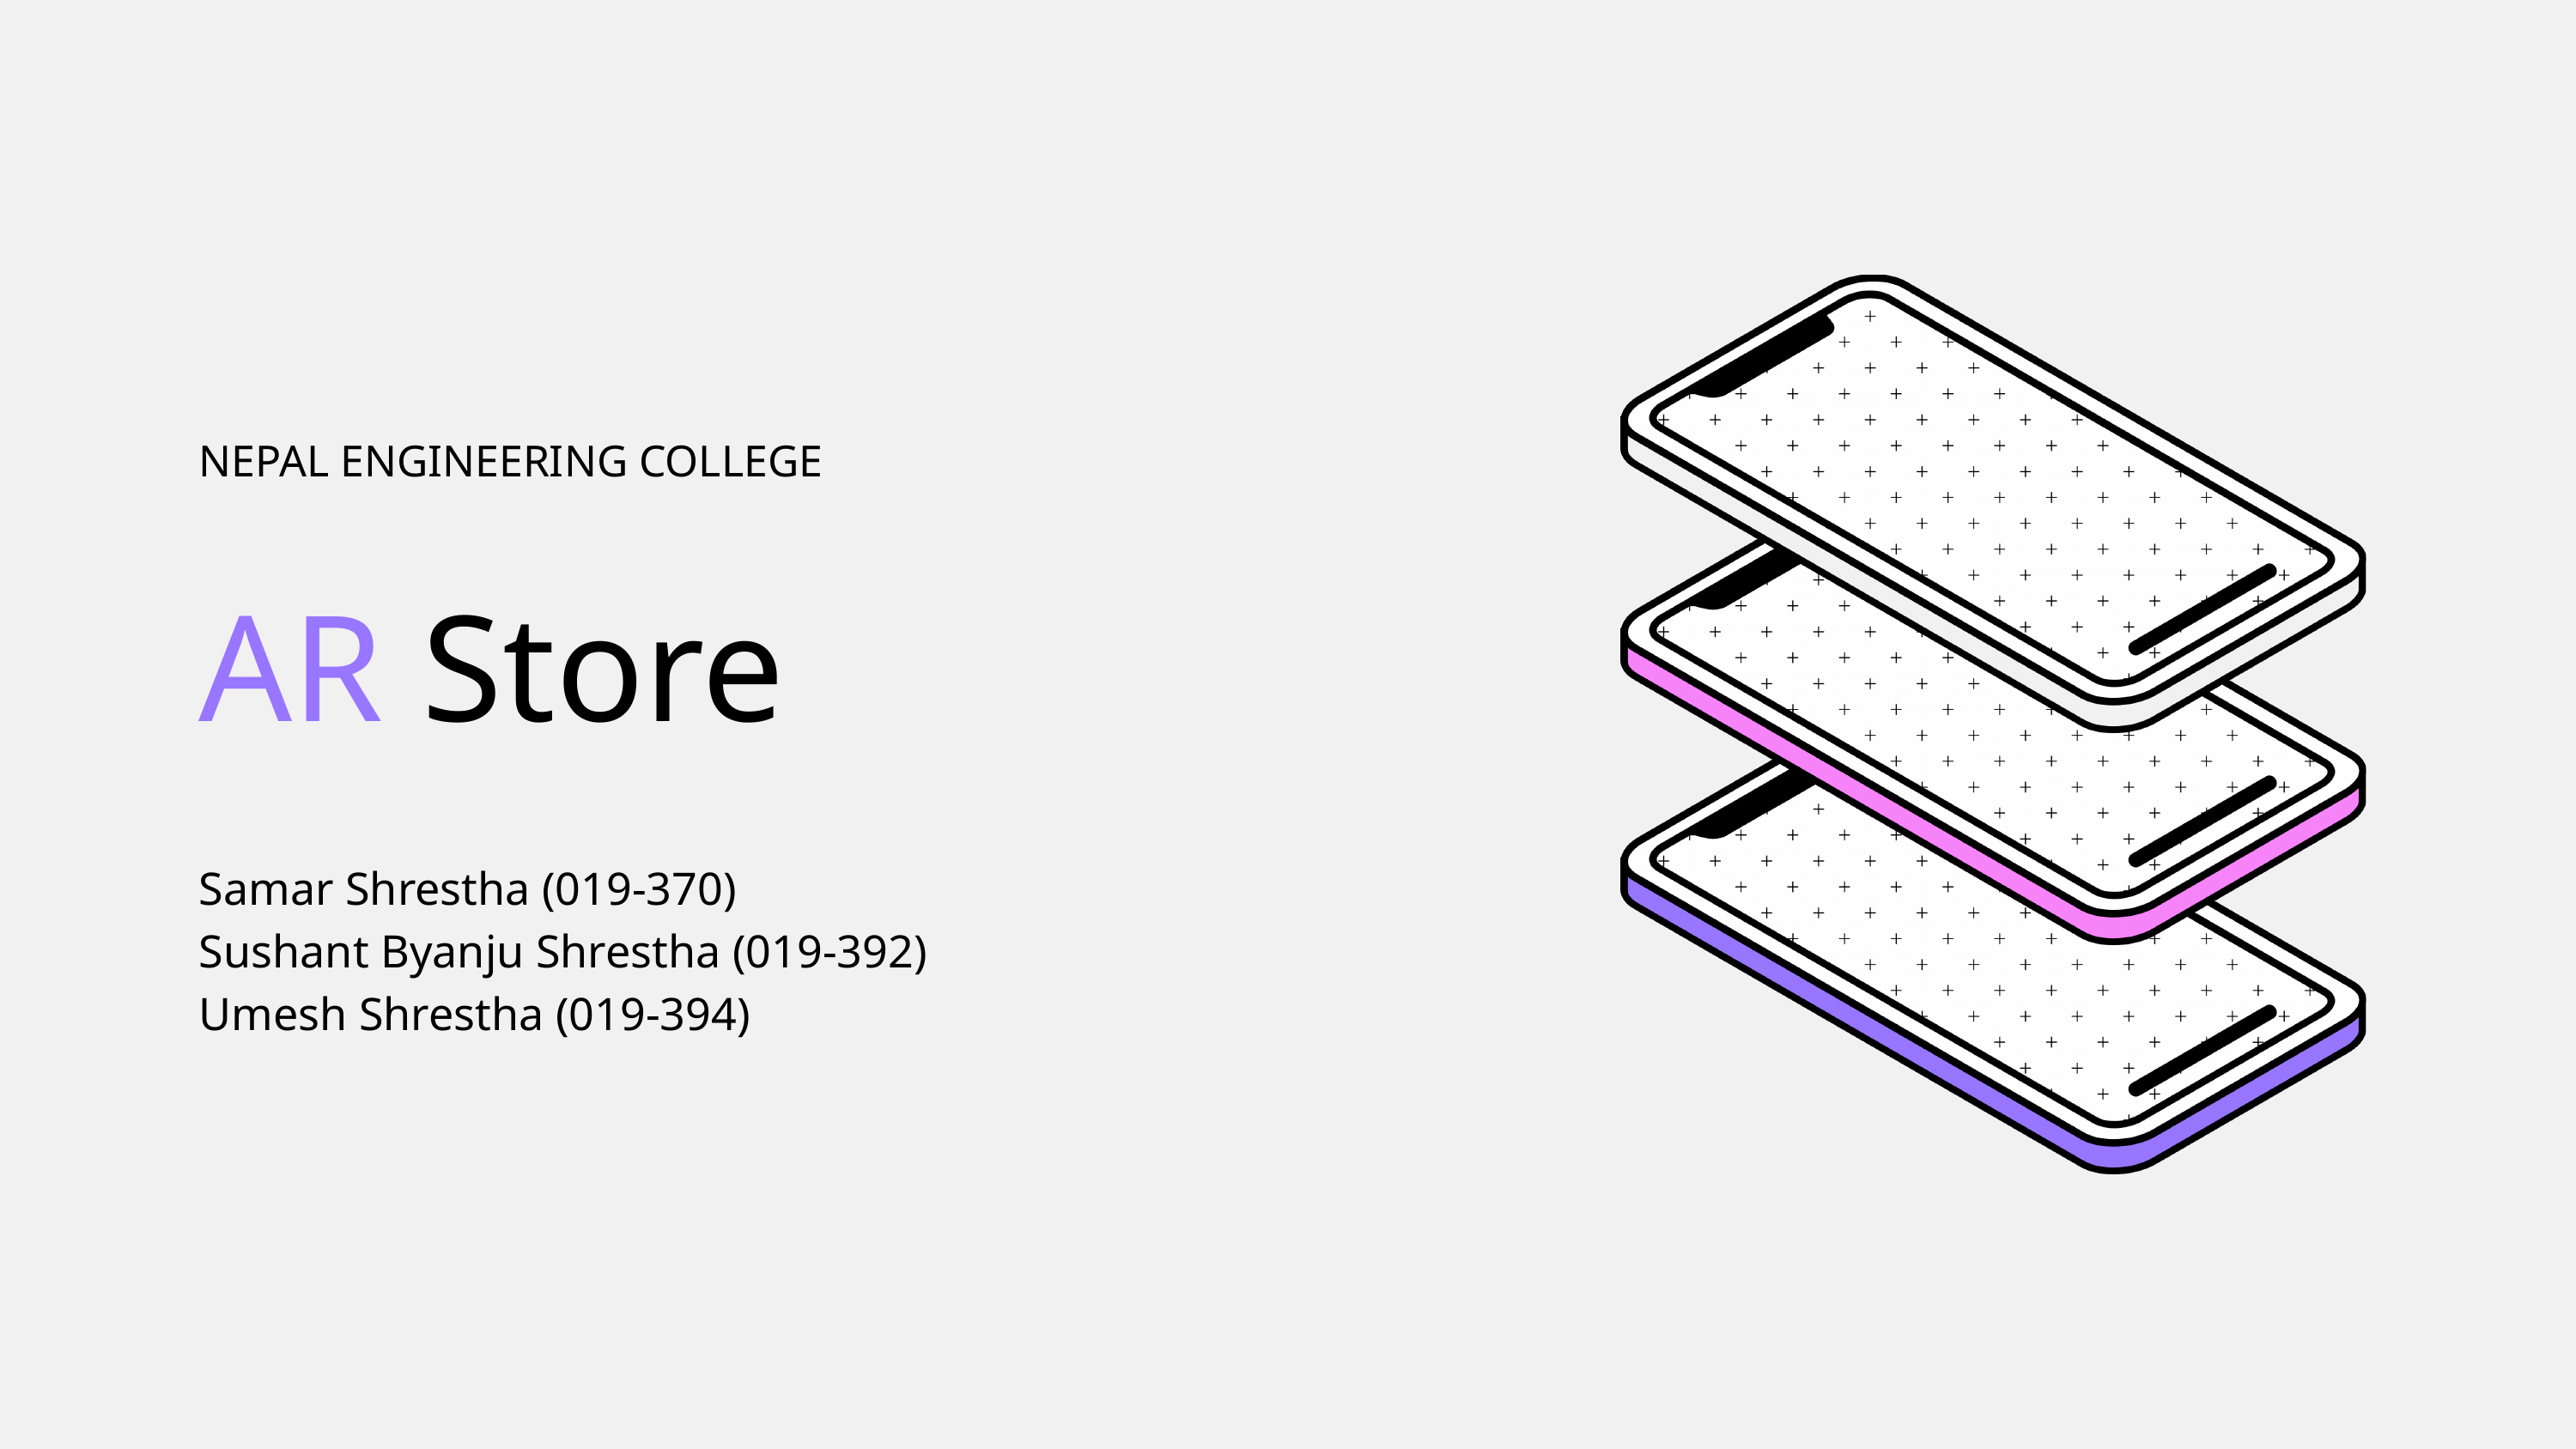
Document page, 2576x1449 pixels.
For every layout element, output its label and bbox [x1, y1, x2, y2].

text_box [198, 430, 1407, 1034]
text_box [1620, 733, 2366, 945]
text_box [1620, 275, 2366, 733]
text_box [1620, 945, 2366, 1174]
